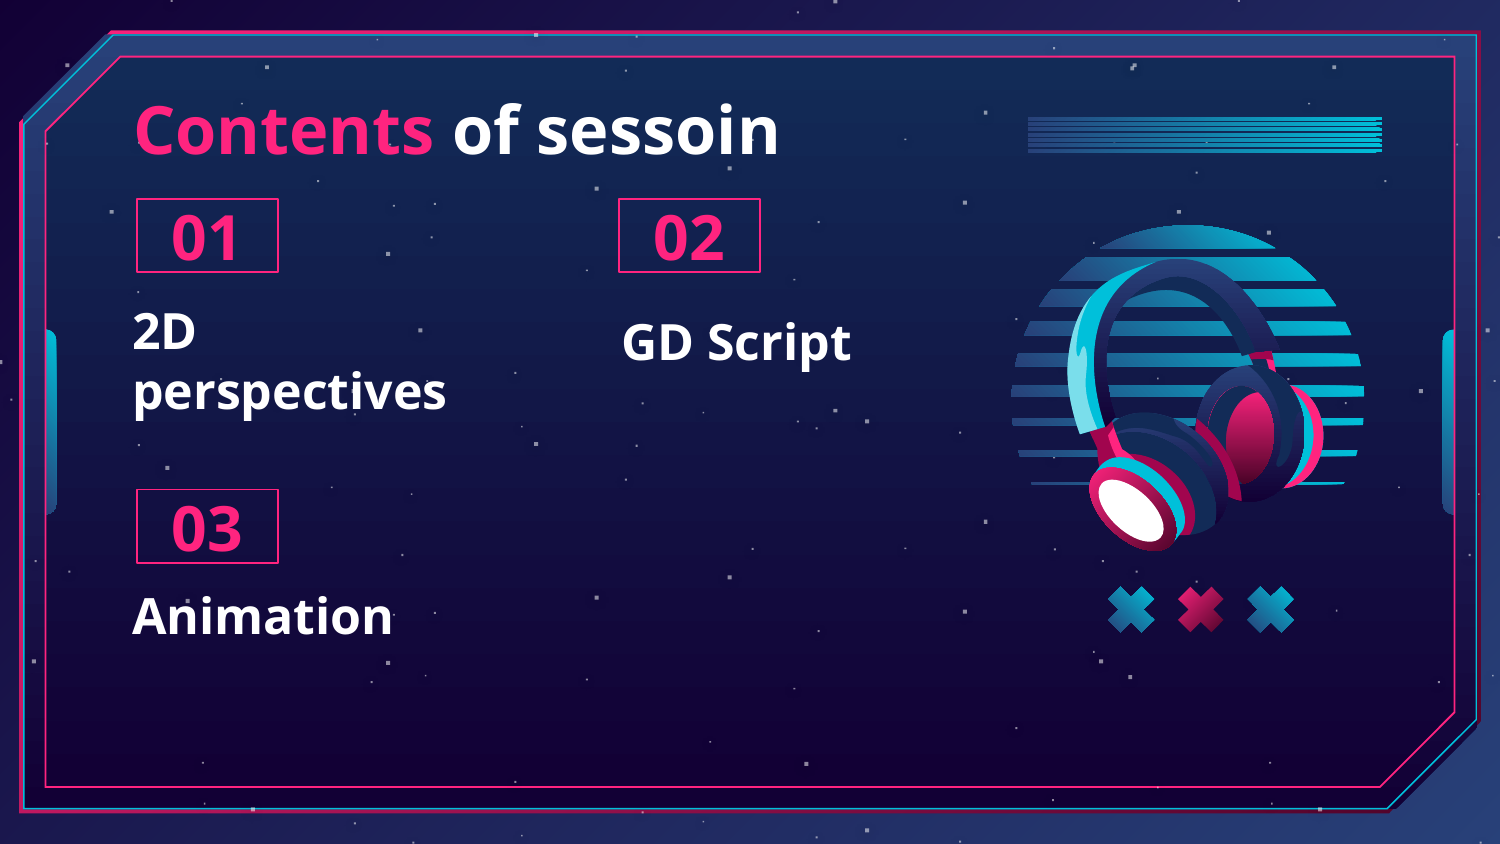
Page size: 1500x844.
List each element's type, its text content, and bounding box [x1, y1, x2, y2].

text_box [1107, 586, 1294, 633]
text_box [1011, 225, 1365, 485]
title 02 [618, 198, 761, 273]
title 01 [136, 198, 279, 273]
subtitle 2D perspectives [116, 304, 619, 435]
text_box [1051, 258, 1325, 552]
subtitle Animation [116, 594, 465, 660]
title Contents of sessoin [118, 72, 919, 167]
title 03 [136, 489, 279, 564]
subtitle GD Script [606, 297, 954, 386]
